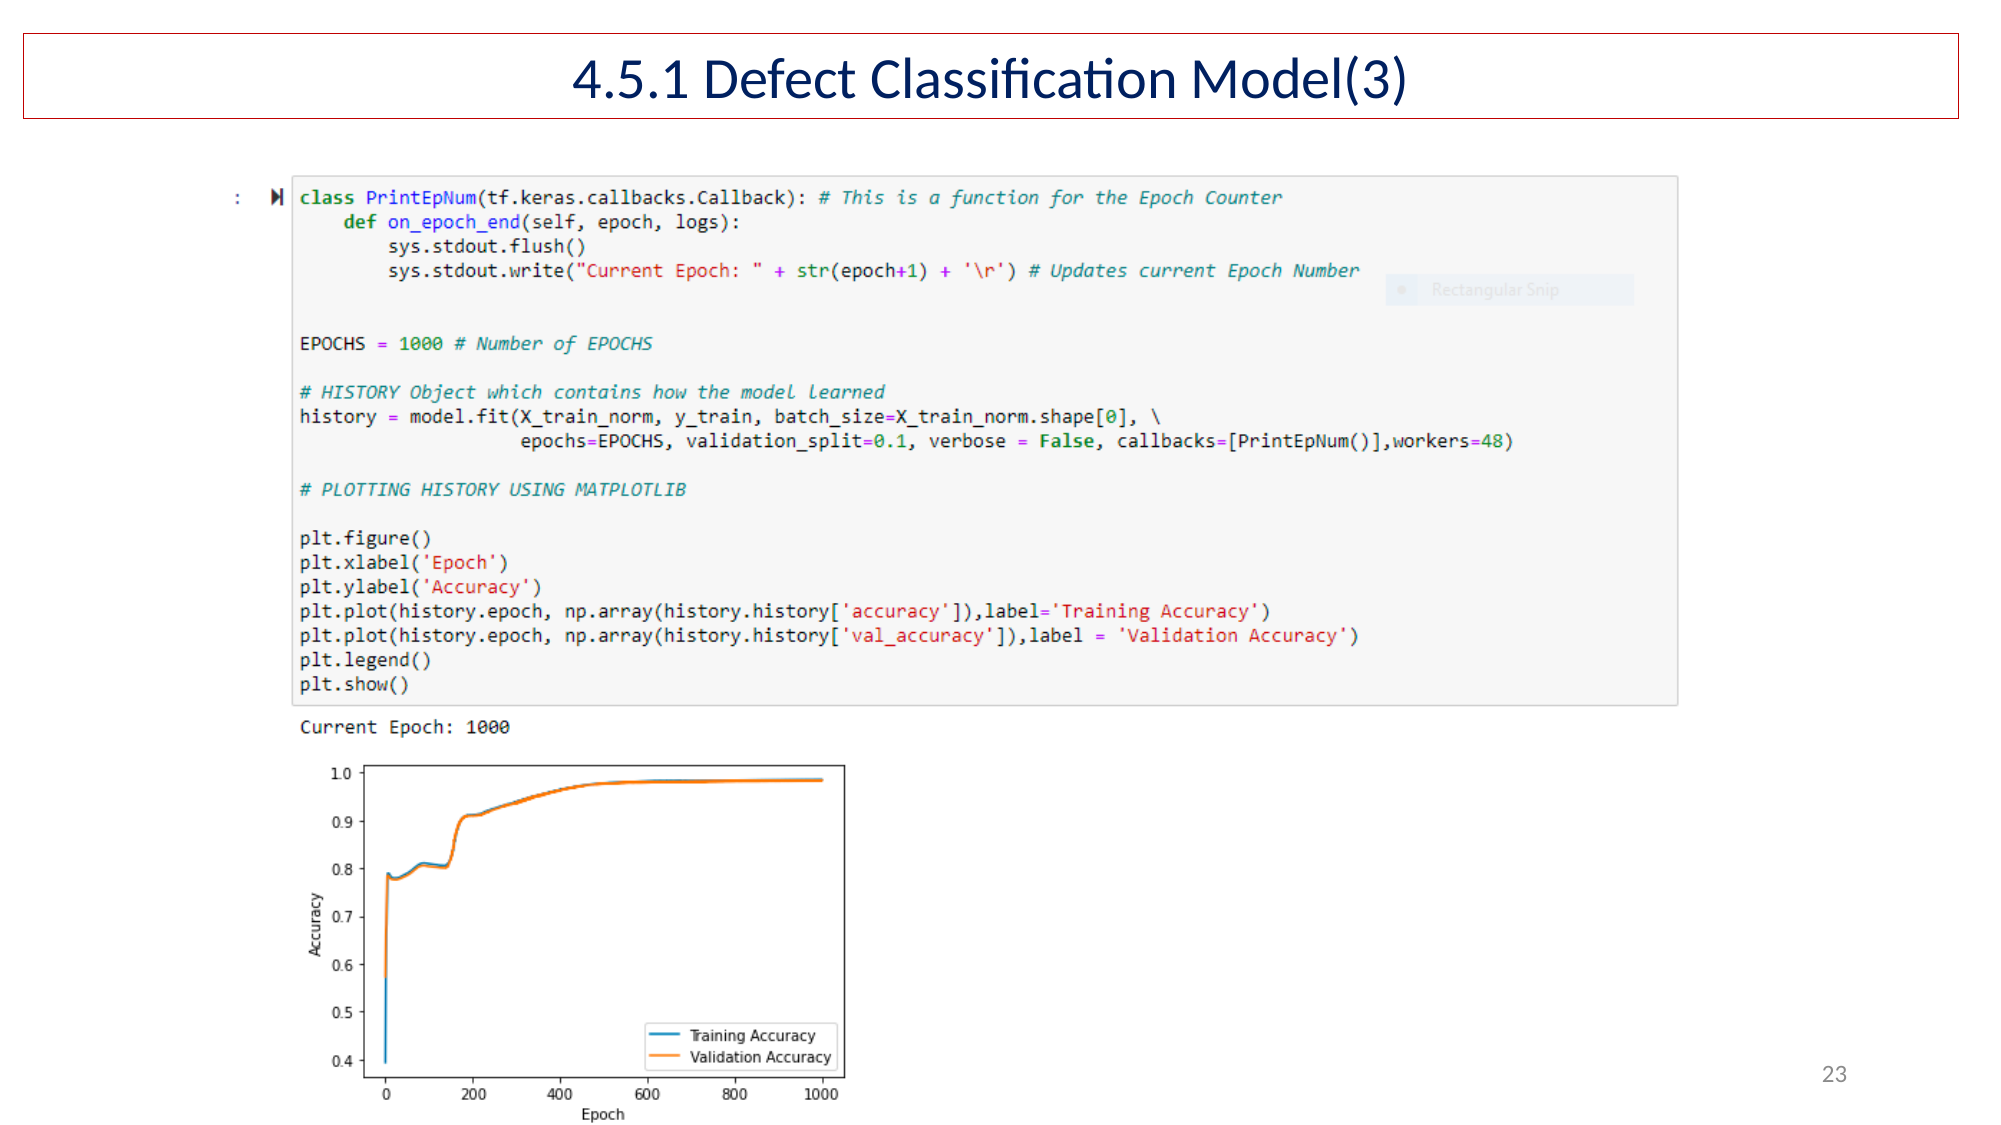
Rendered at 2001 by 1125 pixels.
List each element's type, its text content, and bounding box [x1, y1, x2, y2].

slide_number 23 [1706, 1042, 1863, 1103]
picture [233, 167, 1706, 1125]
text_box 4.5.1 Defect Classification Model(3) [23, 33, 1959, 119]
